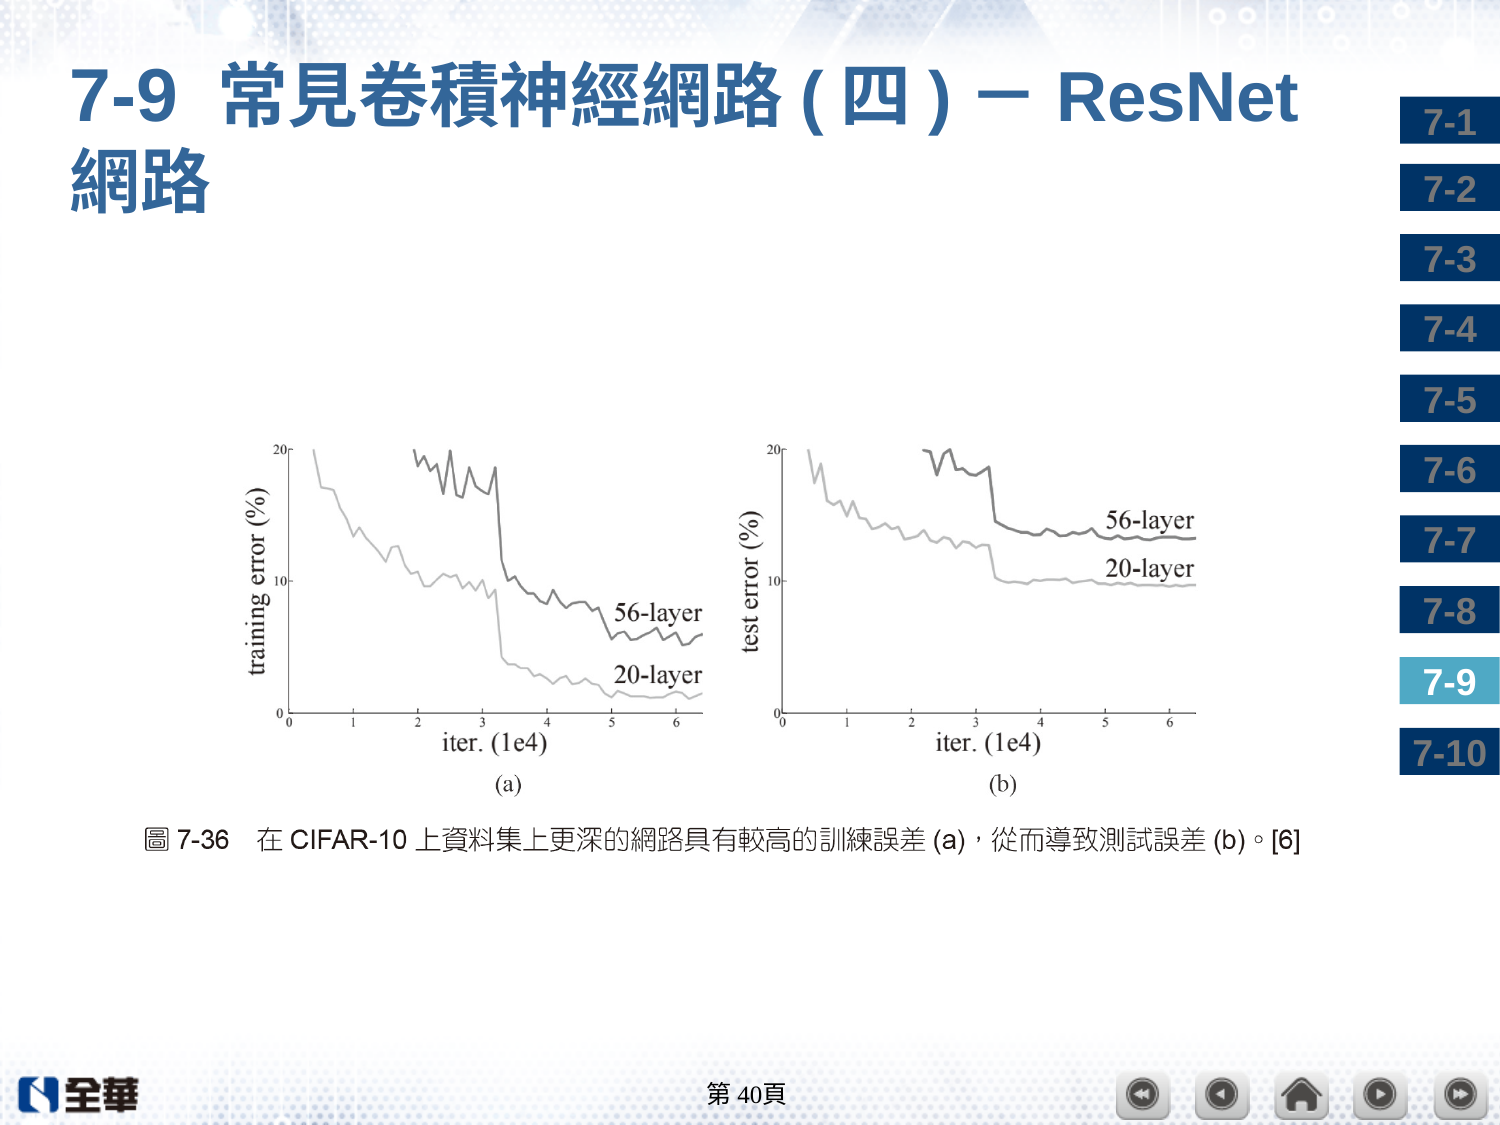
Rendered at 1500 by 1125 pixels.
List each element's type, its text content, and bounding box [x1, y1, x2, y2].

title 7-9 常見卷積神經網路(四)－ResNet 網路 [54, 74, 1390, 194]
picture [0, 0, 1500, 1125]
